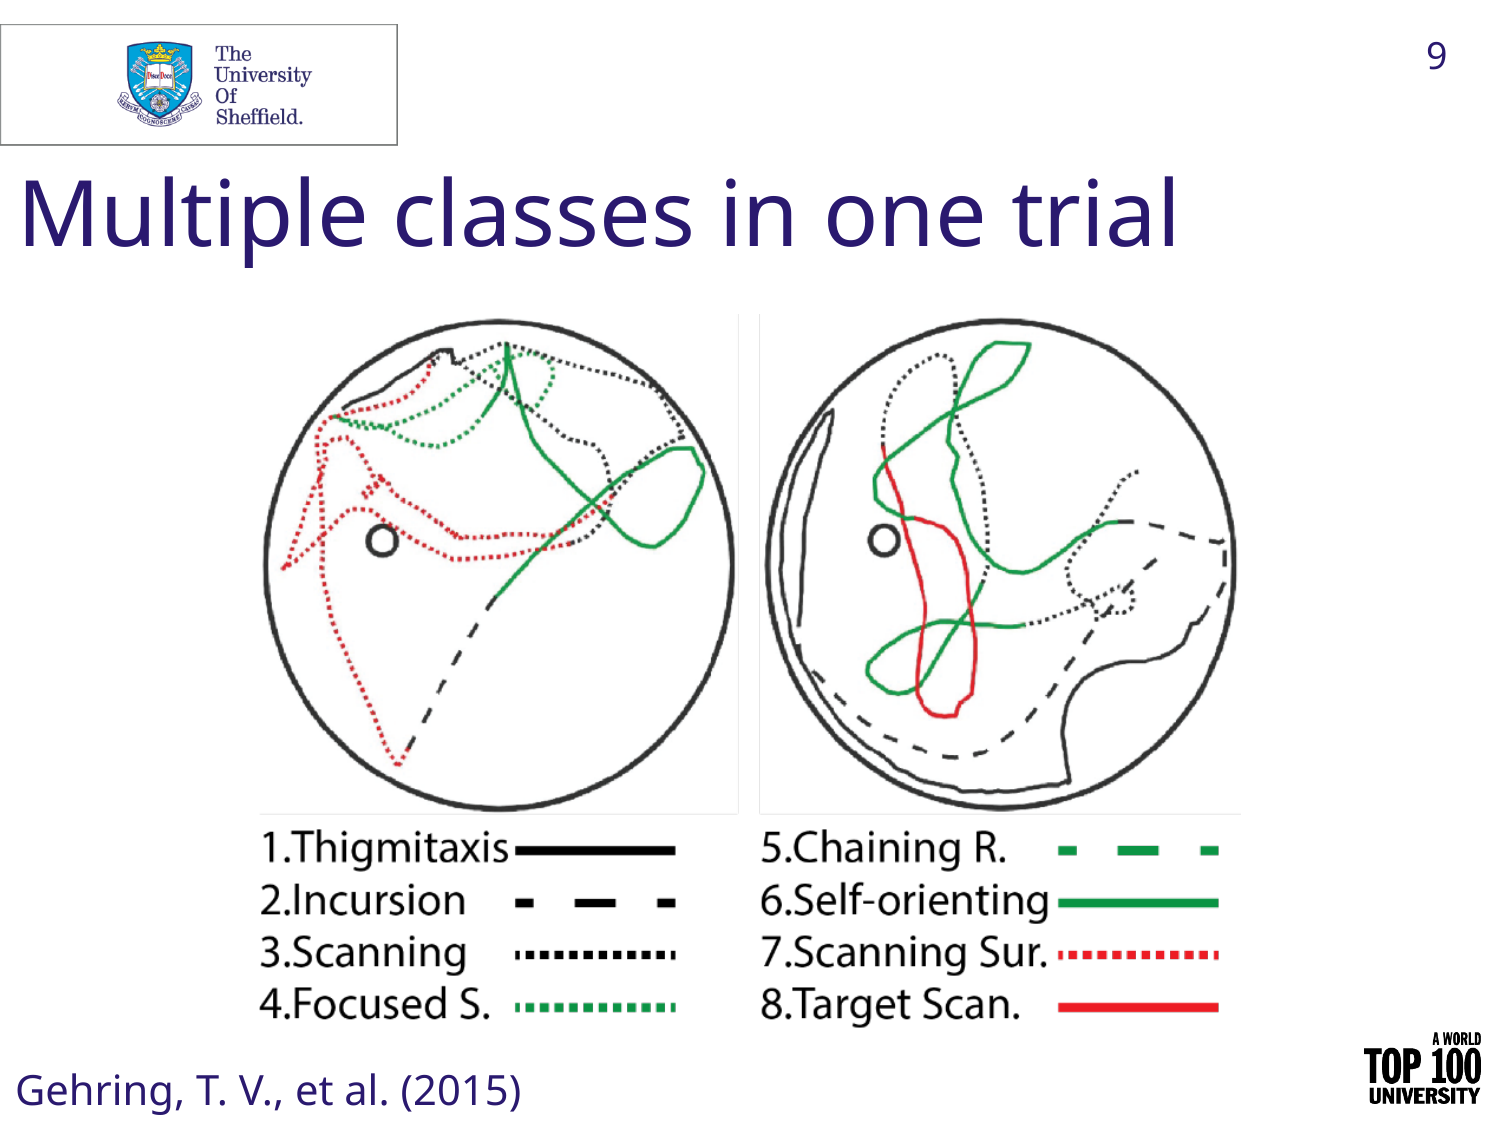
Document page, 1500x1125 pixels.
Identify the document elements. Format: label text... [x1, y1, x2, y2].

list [259, 314, 1241, 1030]
slide_number 9 [1149, 24, 1463, 101]
picture [0, 24, 398, 146]
text_box Multiple classes in one trial [2, 165, 1353, 291]
picture [1364, 1032, 1481, 1104]
text_box Gehring, T. V., et al. (2015) [0, 1056, 656, 1125]
